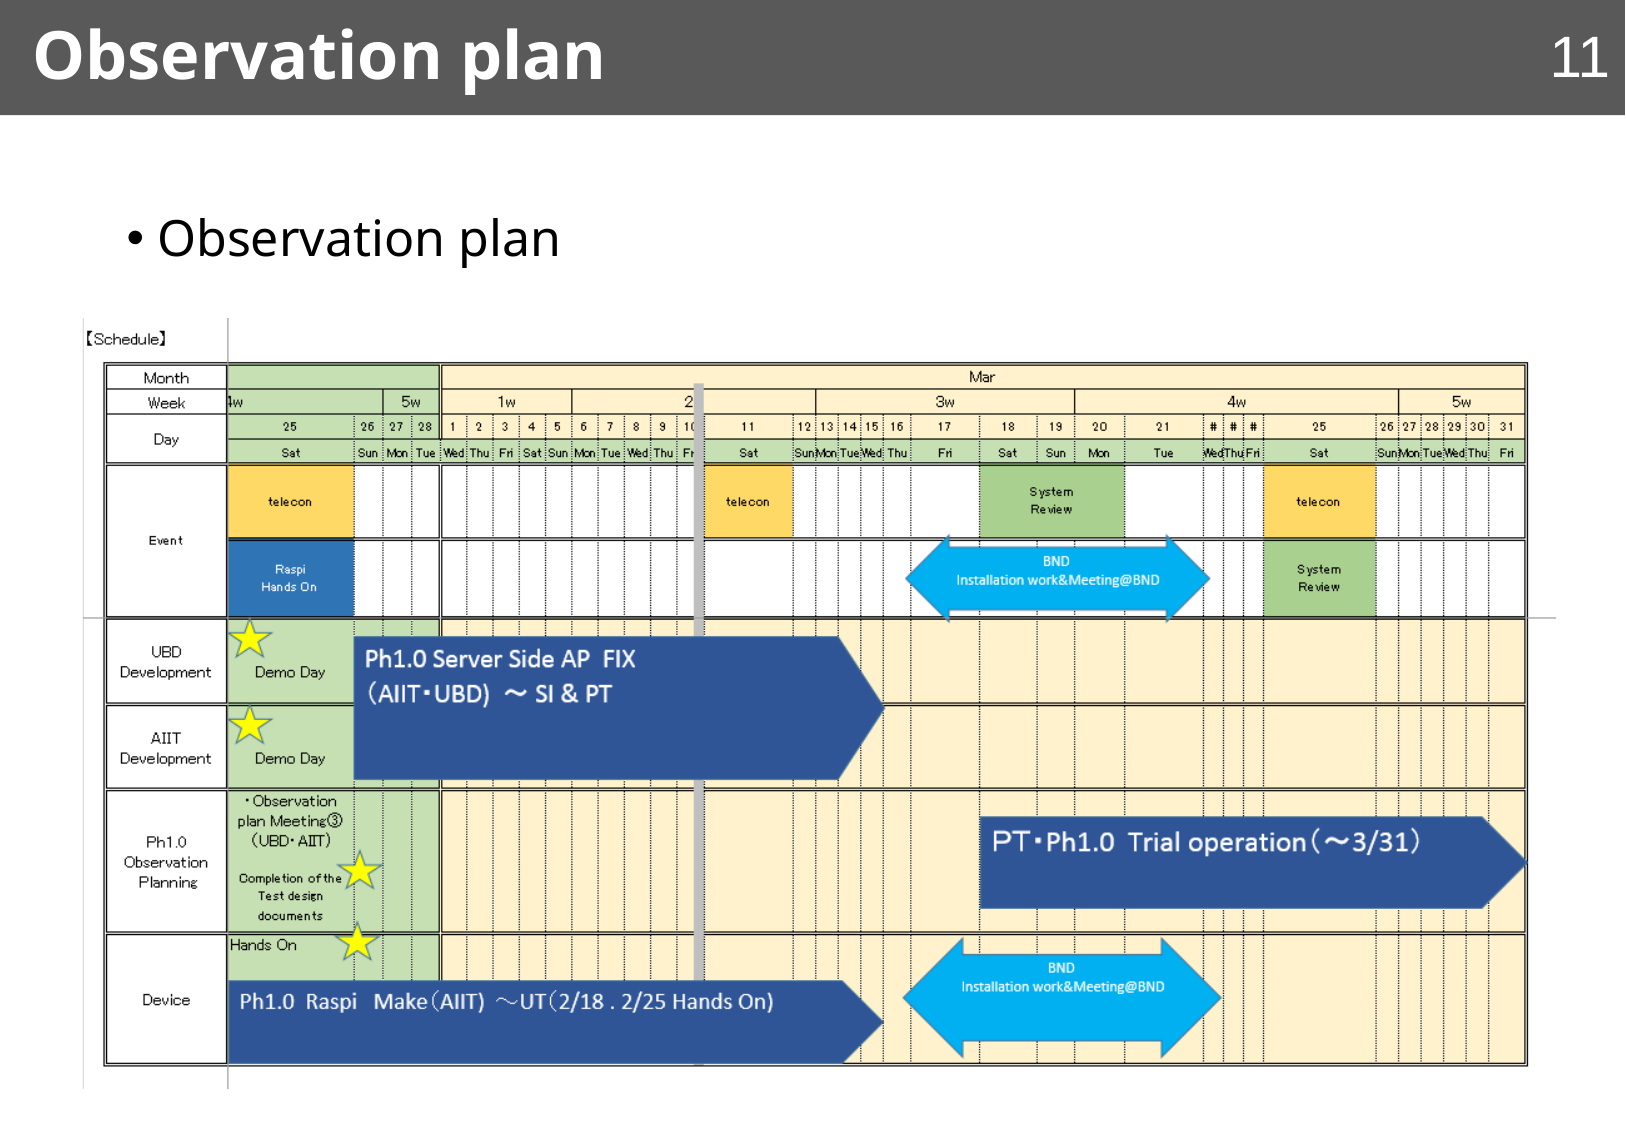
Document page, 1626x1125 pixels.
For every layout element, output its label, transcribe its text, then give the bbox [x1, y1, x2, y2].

text_box Observation plan [0, 0, 1625, 116]
picture [82, 318, 1557, 1089]
list Observation plan [111, 205, 1514, 318]
text_box 11 [1487, 23, 1625, 84]
